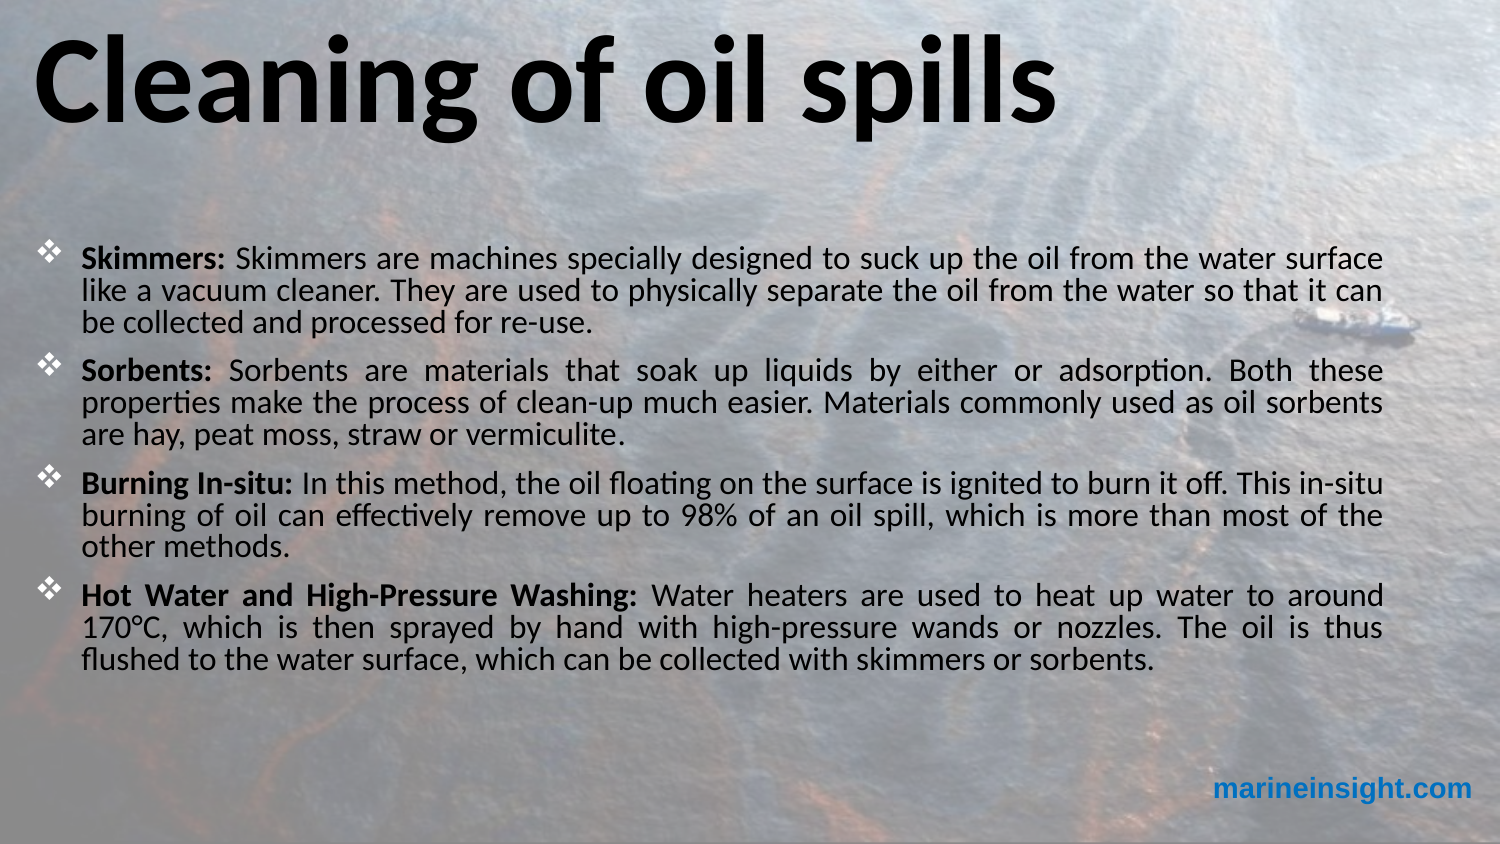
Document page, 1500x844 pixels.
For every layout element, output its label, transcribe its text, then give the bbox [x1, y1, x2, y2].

list Skimmers: Skimmers are machines specially designed to suck up the oil from the water surface like a vacuum cleaner. They are used to physically separate the oil from the water so that it can be collected and processed for re-use. Sorbents: Sorbents are materials that soak up liquids by either or adsorption. Both these properties make the process of clean-up much easier. Materials commonly used as oil sorbents are hay, peat moss, straw or vermiculite. Burning In-situ: In this method, the oil floating on the surface is ignited to burn it off. This in-situ burning of oil can effectively remove up to 98% of an oil spill, which is more than most of the other methods. Hot Water and High-Pressure Washing: Water heaters are used to heat up water to around 170°C, which is then sprayed by hand with high-pressure wands or nozzles. The oil is thus flushed to the water surface, which can be collected with skimmers or sorbents. [23, 238, 1397, 705]
title Cleaning of oil spills [23, 30, 1133, 155]
text_box [0, 0, 1500, 844]
text_box marineinsight.com [1198, 762, 1500, 812]
